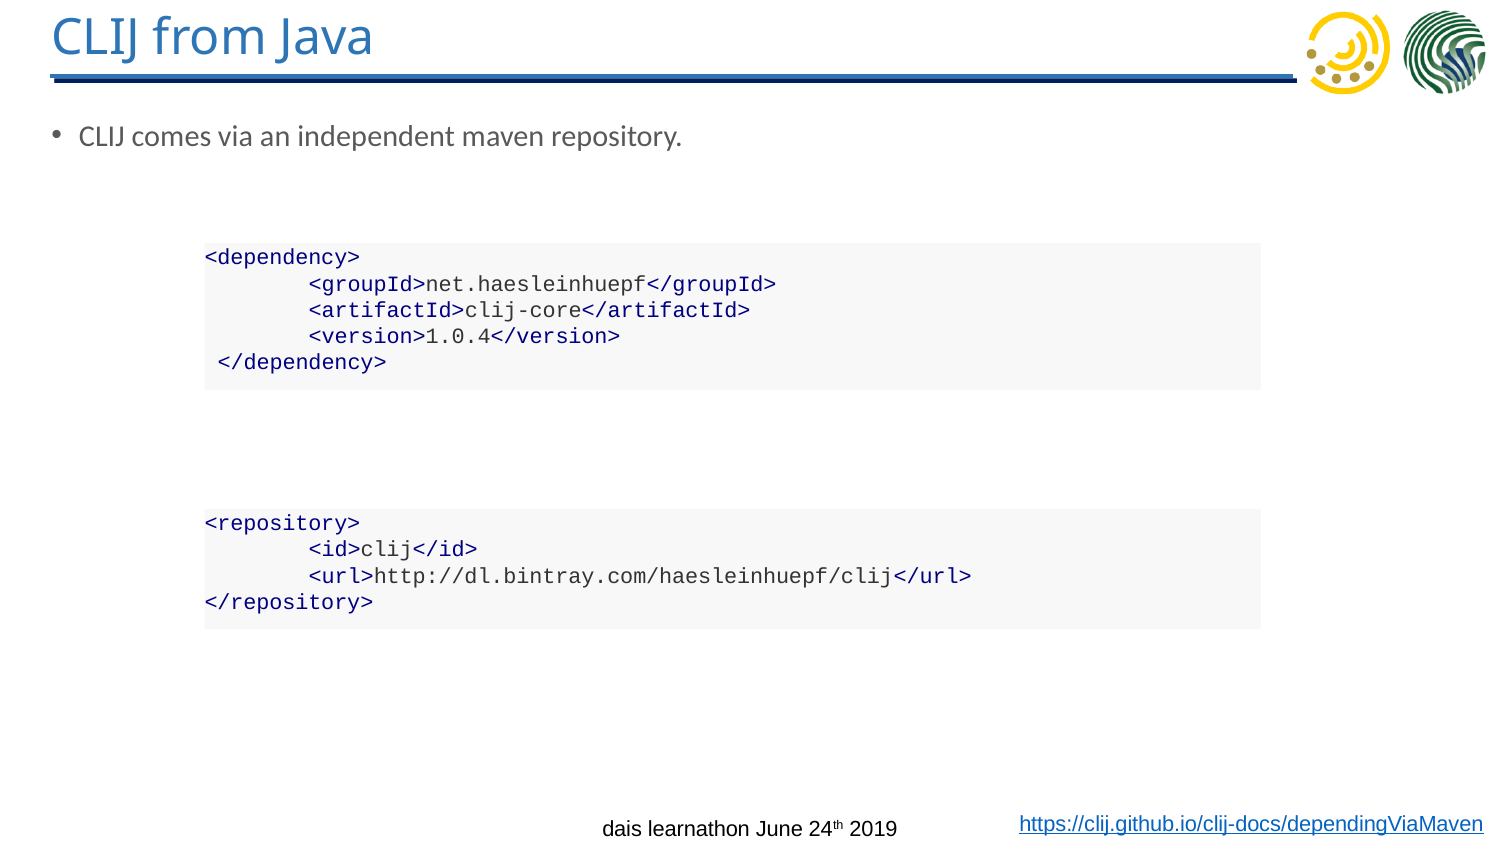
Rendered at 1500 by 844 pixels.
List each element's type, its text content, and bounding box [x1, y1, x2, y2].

picture [1306, 11, 1390, 102]
text_box https://clij.github.io/clij-docs/dependingViaMaven [1004, 802, 1500, 843]
text_box <dependency> <groupId>net.haesleinhuepf</groupId> <artifactId>clij-core</artifactId> <version>1.0.4</version> </dependency> [204, 243, 1261, 390]
title CLIJ from Java [36, 0, 1293, 77]
text_box <repository> <id>clij</id> <url>http://dl.bintray.com/haesleinhuepf/clij</url> </repository> [204, 508, 1261, 630]
picture [1403, 3, 1492, 100]
list CLIJ comes via an independent maven repository. [36, 112, 1397, 161]
